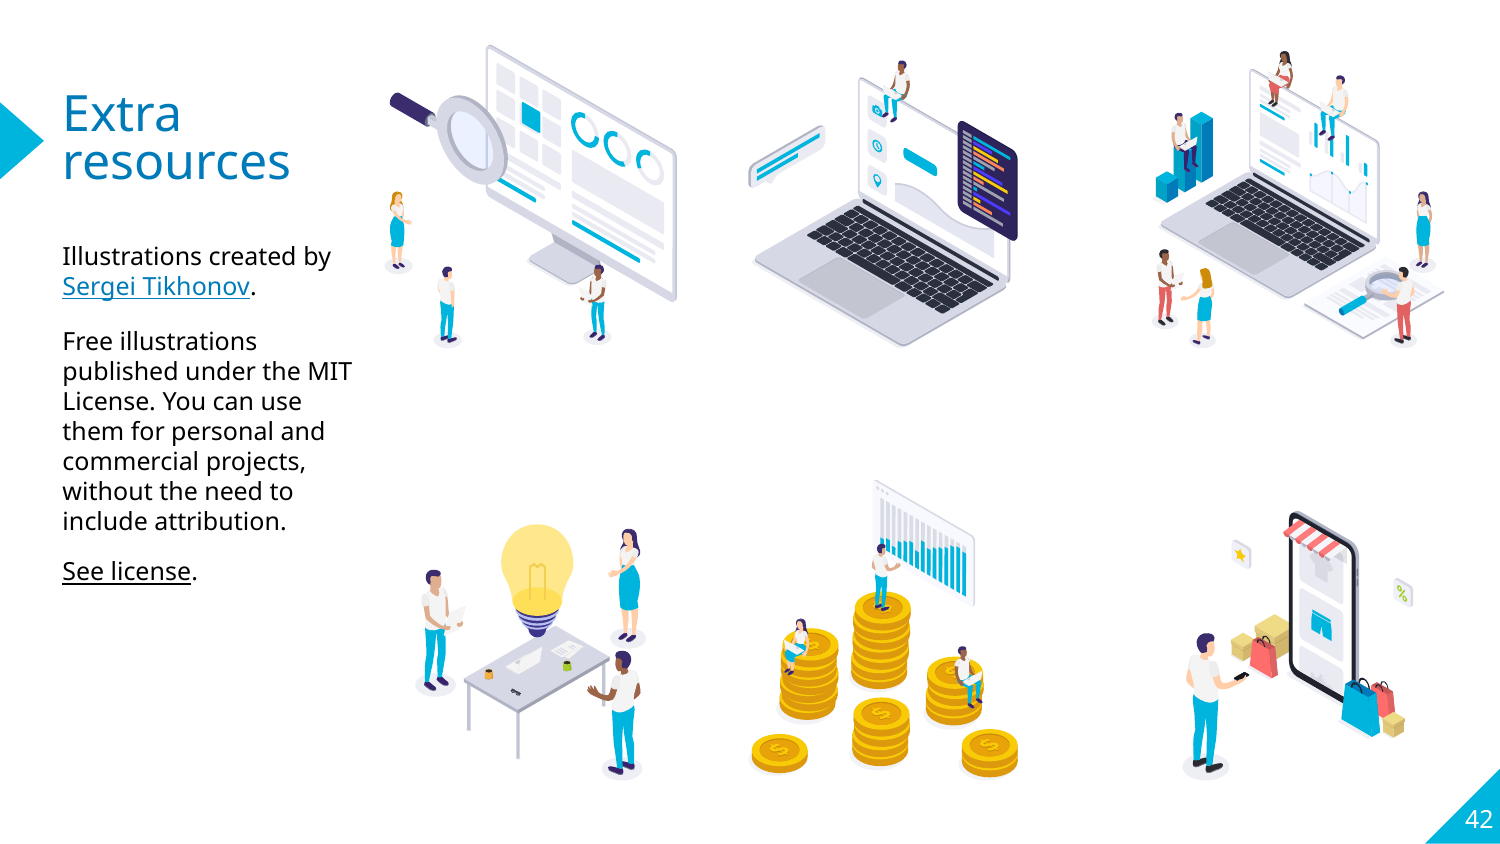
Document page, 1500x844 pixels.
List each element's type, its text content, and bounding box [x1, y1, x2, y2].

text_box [1182, 510, 1414, 781]
text_box Illustrations created by Sergei Tikhonov. Free illustrations published under the MIT License. You can use them for personal and commercial projects, without the need to include attribution. See license. [62, 240, 355, 743]
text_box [748, 60, 1018, 349]
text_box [1151, 50, 1445, 349]
title Extra resources [62, 102, 319, 180]
slide_number 42 [1418, 760, 1494, 838]
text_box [384, 44, 678, 349]
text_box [748, 479, 1018, 781]
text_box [414, 524, 647, 781]
